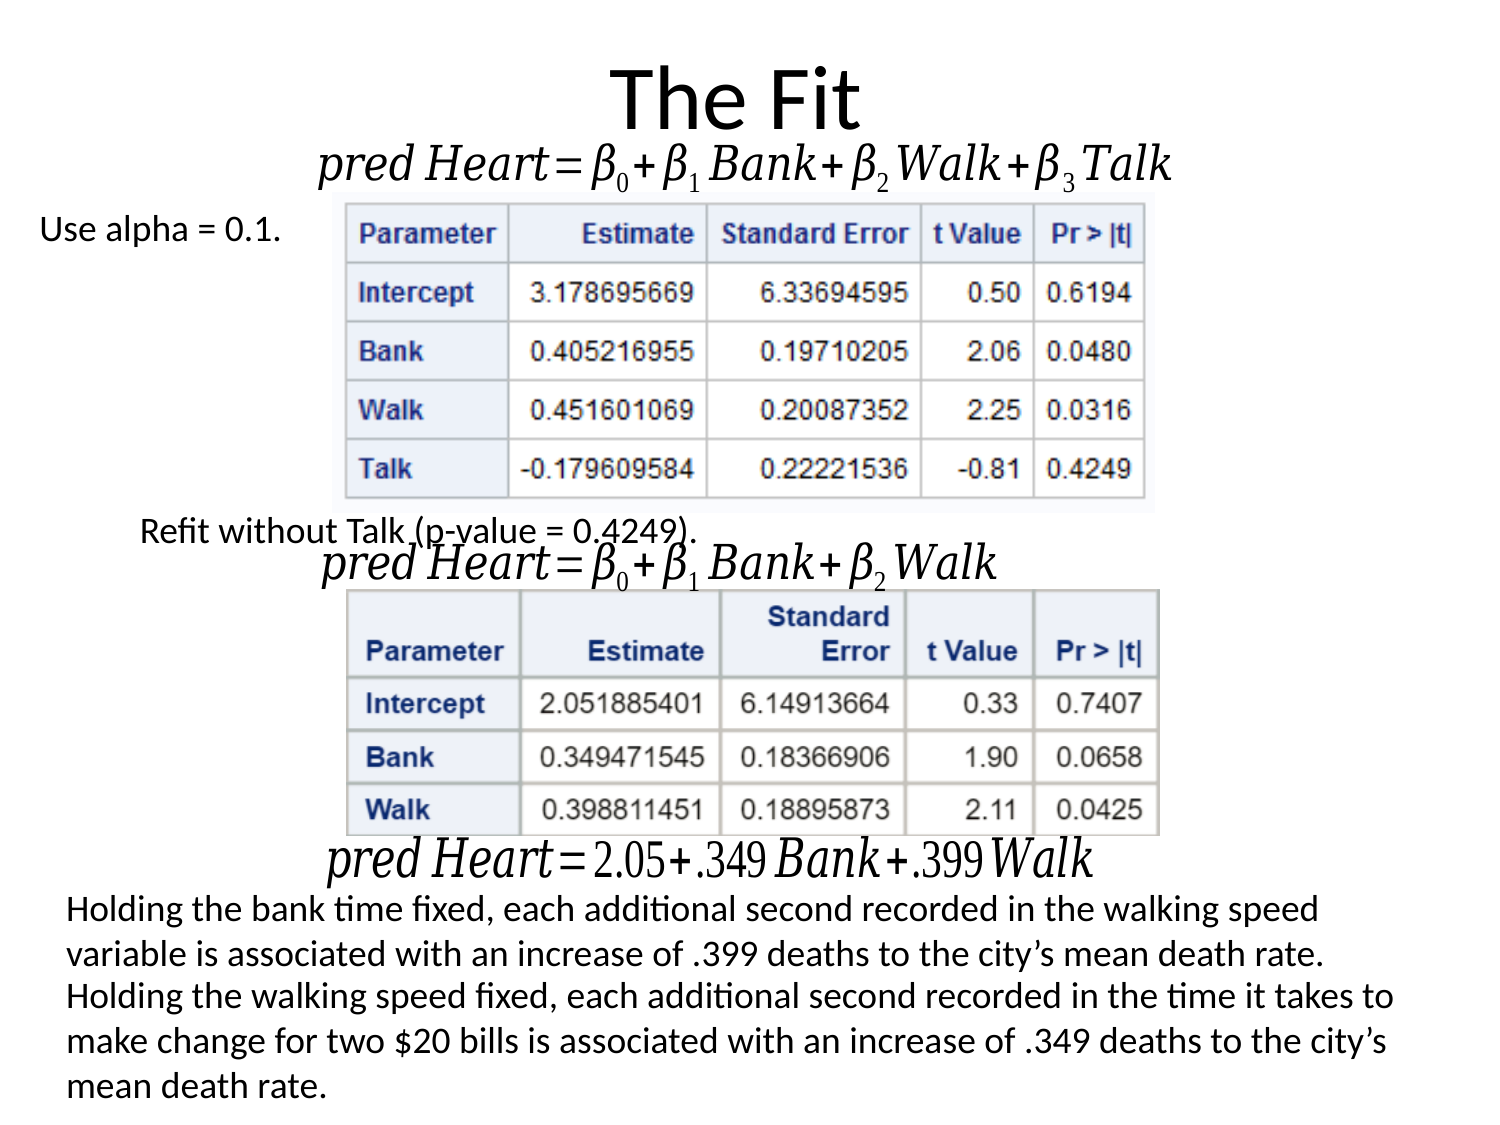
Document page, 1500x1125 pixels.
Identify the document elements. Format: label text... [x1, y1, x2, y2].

text_box Holding the bank time fixed, each additional second recorded in the walking speed variable is associated with an increase of .399 deaths to the city’s mean death rate. [51, 876, 1439, 963]
title The Fit [61, 0, 1412, 188]
picture [346, 589, 1161, 837]
picture [332, 192, 1156, 513]
text_box Holding the walking speed fixed, each additional second recorded in the time it takes to make change for two $20 bills is associated with an increase of .349 deaths to the city’s mean death rate. [51, 963, 1439, 1114]
text_box Use alpha = 0.1. [24, 197, 320, 257]
text_box Refit without Talk (p-value = 0.4249). [125, 498, 1363, 559]
